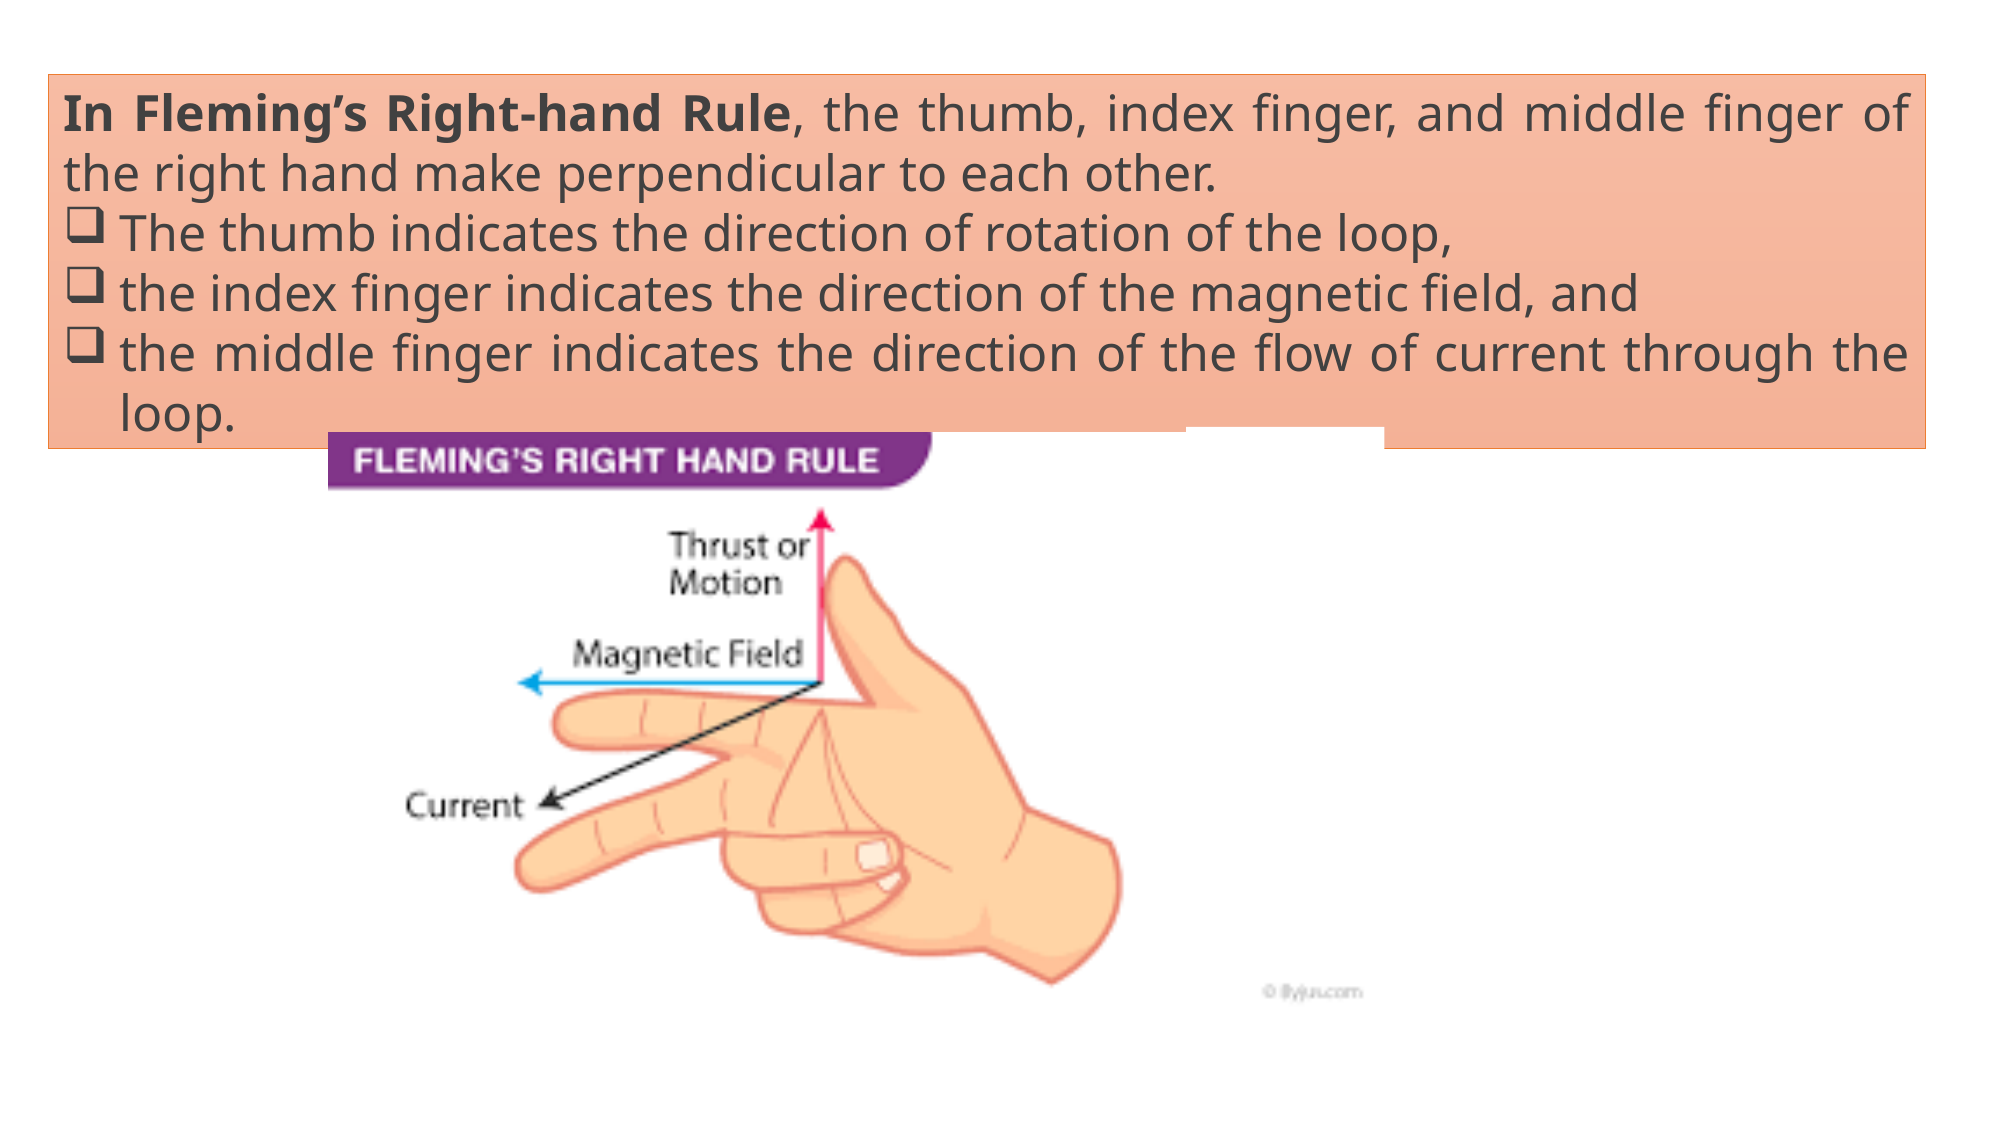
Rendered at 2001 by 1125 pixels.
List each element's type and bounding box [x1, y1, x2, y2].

text_box [25, 0, 1926, 1013]
